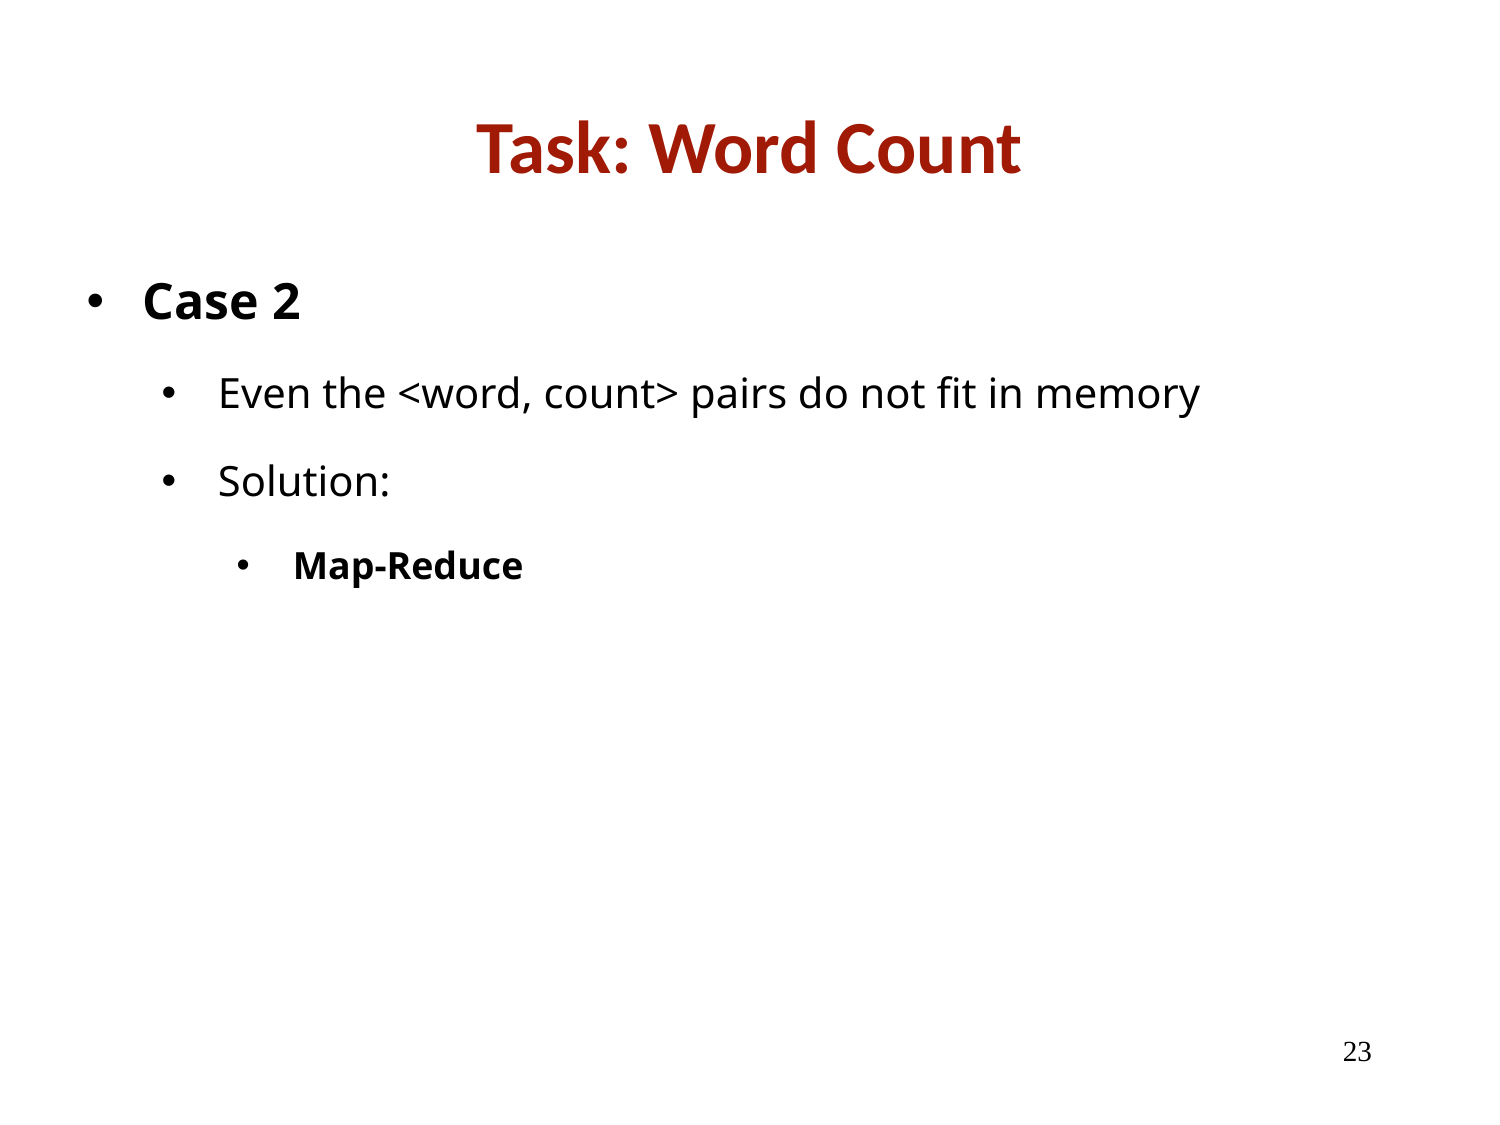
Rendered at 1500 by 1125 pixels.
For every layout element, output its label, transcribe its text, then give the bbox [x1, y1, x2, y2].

title Task: Word Count [112, 50, 1388, 238]
slide_number 23 [1074, 1025, 1388, 1100]
text_box Case 2 Even the <word, count> pairs do not fit in memory Solution: Map-Reduce [71, 262, 1475, 853]
